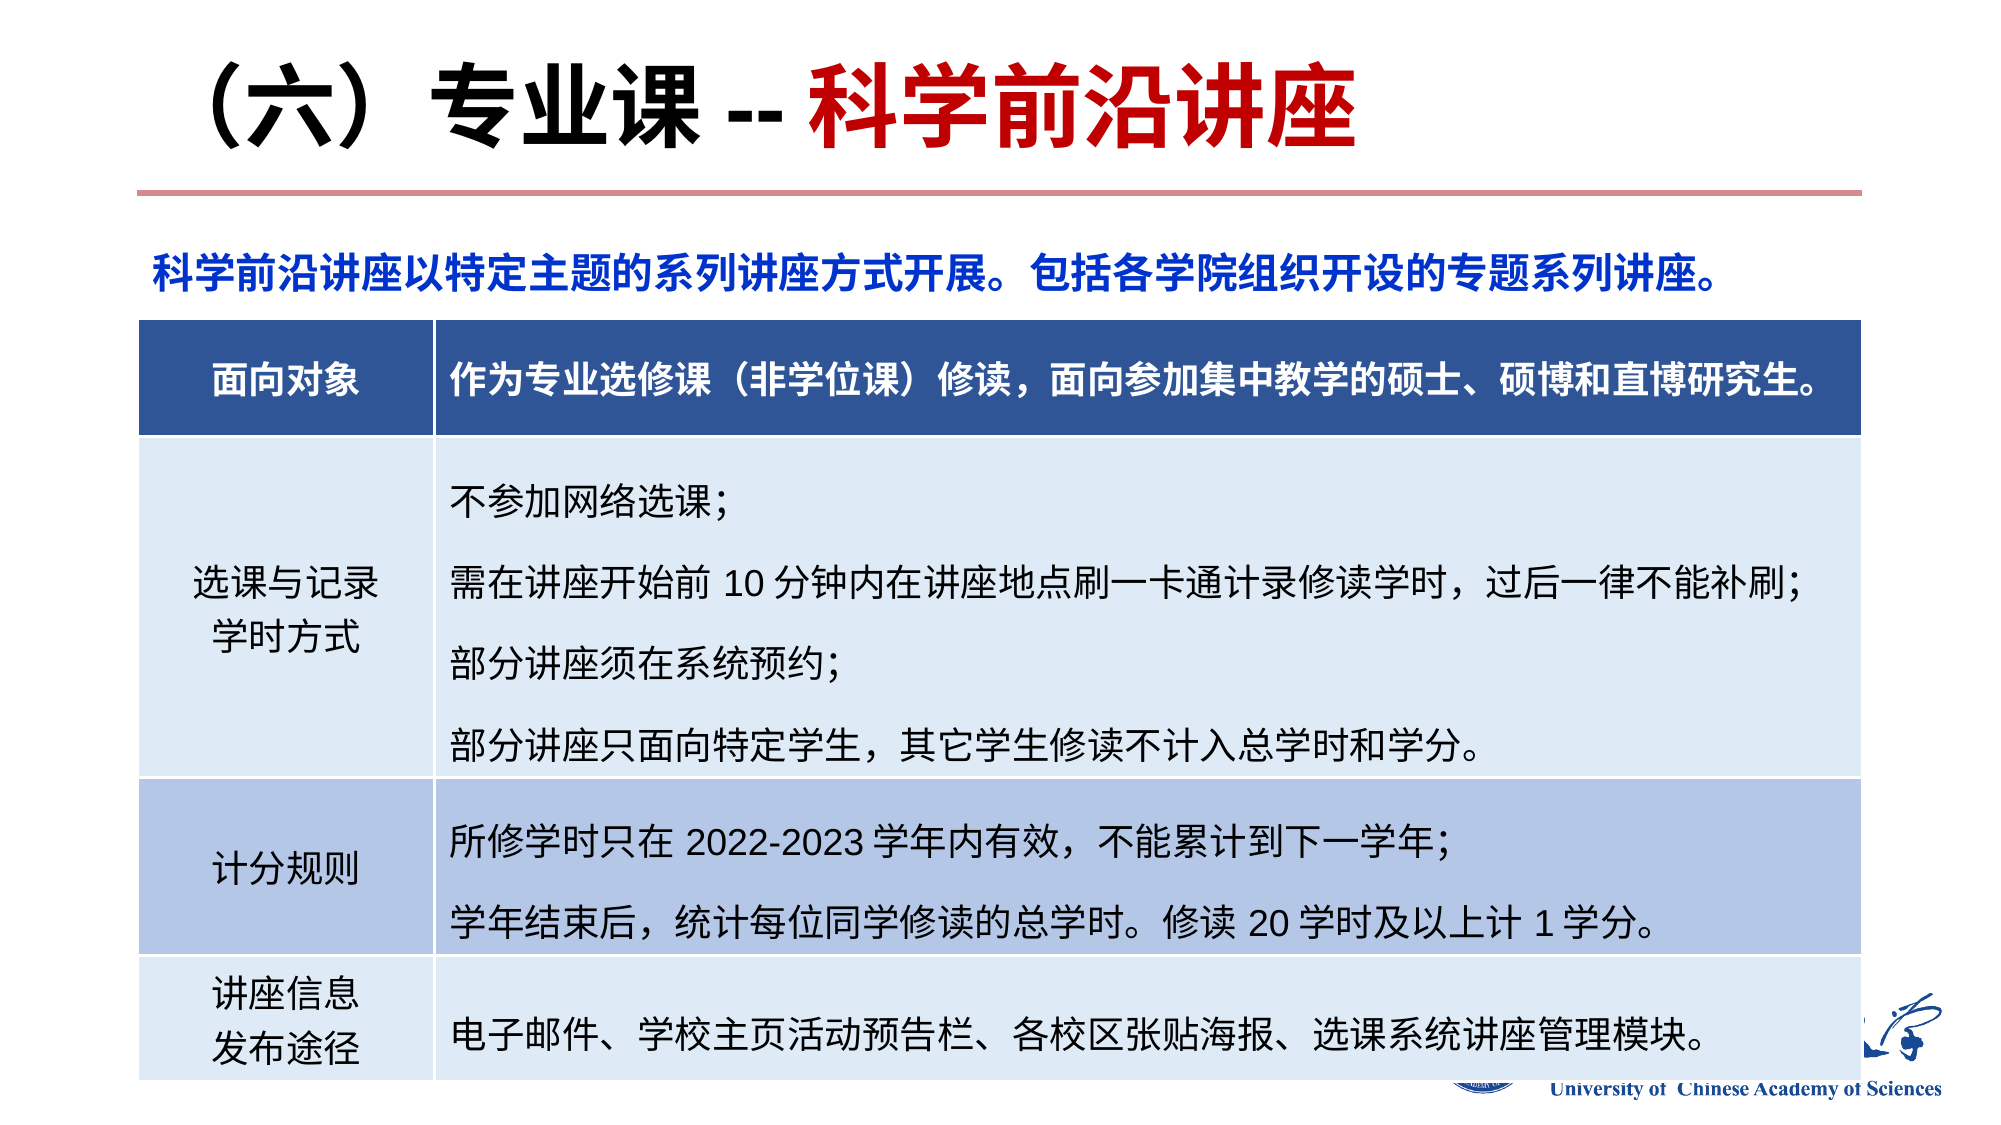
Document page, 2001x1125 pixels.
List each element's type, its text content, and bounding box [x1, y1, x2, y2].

table_cell 电子邮件、学校主页活动预告栏、各校区张贴海报、选课系统讲座管理模块。 [436, 957, 1861, 1080]
table_header 面向对象 [139, 320, 433, 435]
table_cell 计分规则 [139, 779, 433, 954]
table_cell 不参加网络选课； 需在讲座开始前10分钟内在讲座地点刷一卡通计录修读学时，过后一律不能补刷； 部分讲座须在系统预约； 部分讲座只面向特定学生，其它学生修读不计入总学时和学分。 [436, 438, 1861, 776]
table_cell 讲座信息 发布途径 [139, 957, 433, 1080]
picture [1435, 993, 1942, 1100]
list 科学前沿讲座以特定主题的系列讲座方式开展。包括各学院组织开设的专题系列讲座。 [137, 204, 1877, 338]
table_header 作为专业选修课（非学位课）修读，面向参加集中教学的硕士、硕博和直博研究生。 [436, 320, 1861, 435]
title （六）专业课--科学前沿讲座 [137, 28, 1863, 194]
table_cell 所修学时只在2022-2023学年内有效，不能累计到下一学年； 学年结束后，统计每位同学修读的总学时。修读20学时及以上计1学分。 [436, 779, 1861, 954]
table_cell 选课与记录 学时方式 [139, 438, 433, 776]
